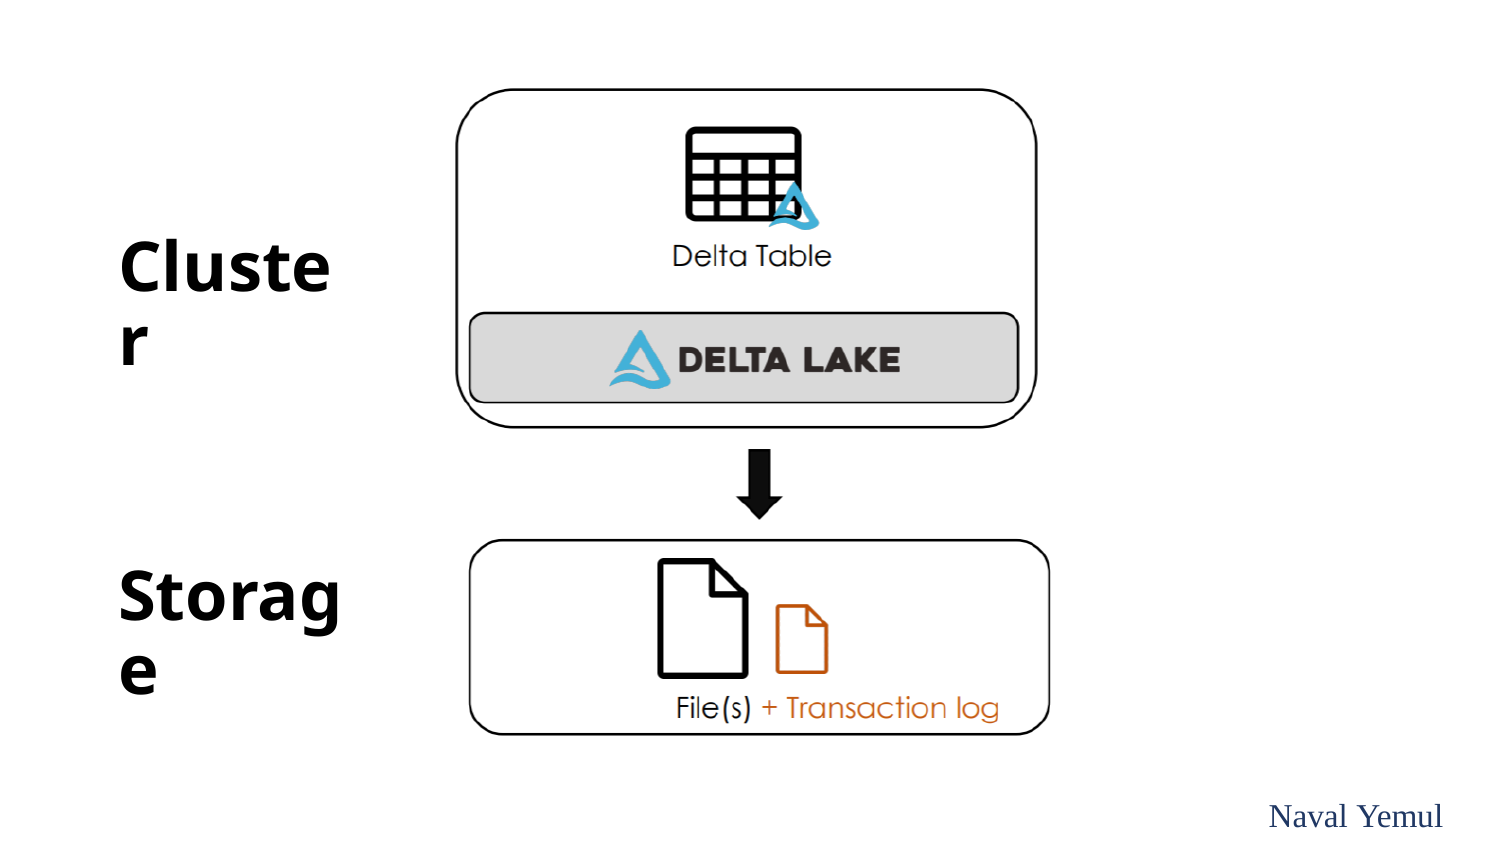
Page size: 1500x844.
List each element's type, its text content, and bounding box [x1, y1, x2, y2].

picture [417, 68, 1085, 738]
list Cluster [103, 224, 357, 299]
title Storage [103, 577, 368, 693]
text_box Naval Yemul [1253, 786, 1499, 842]
